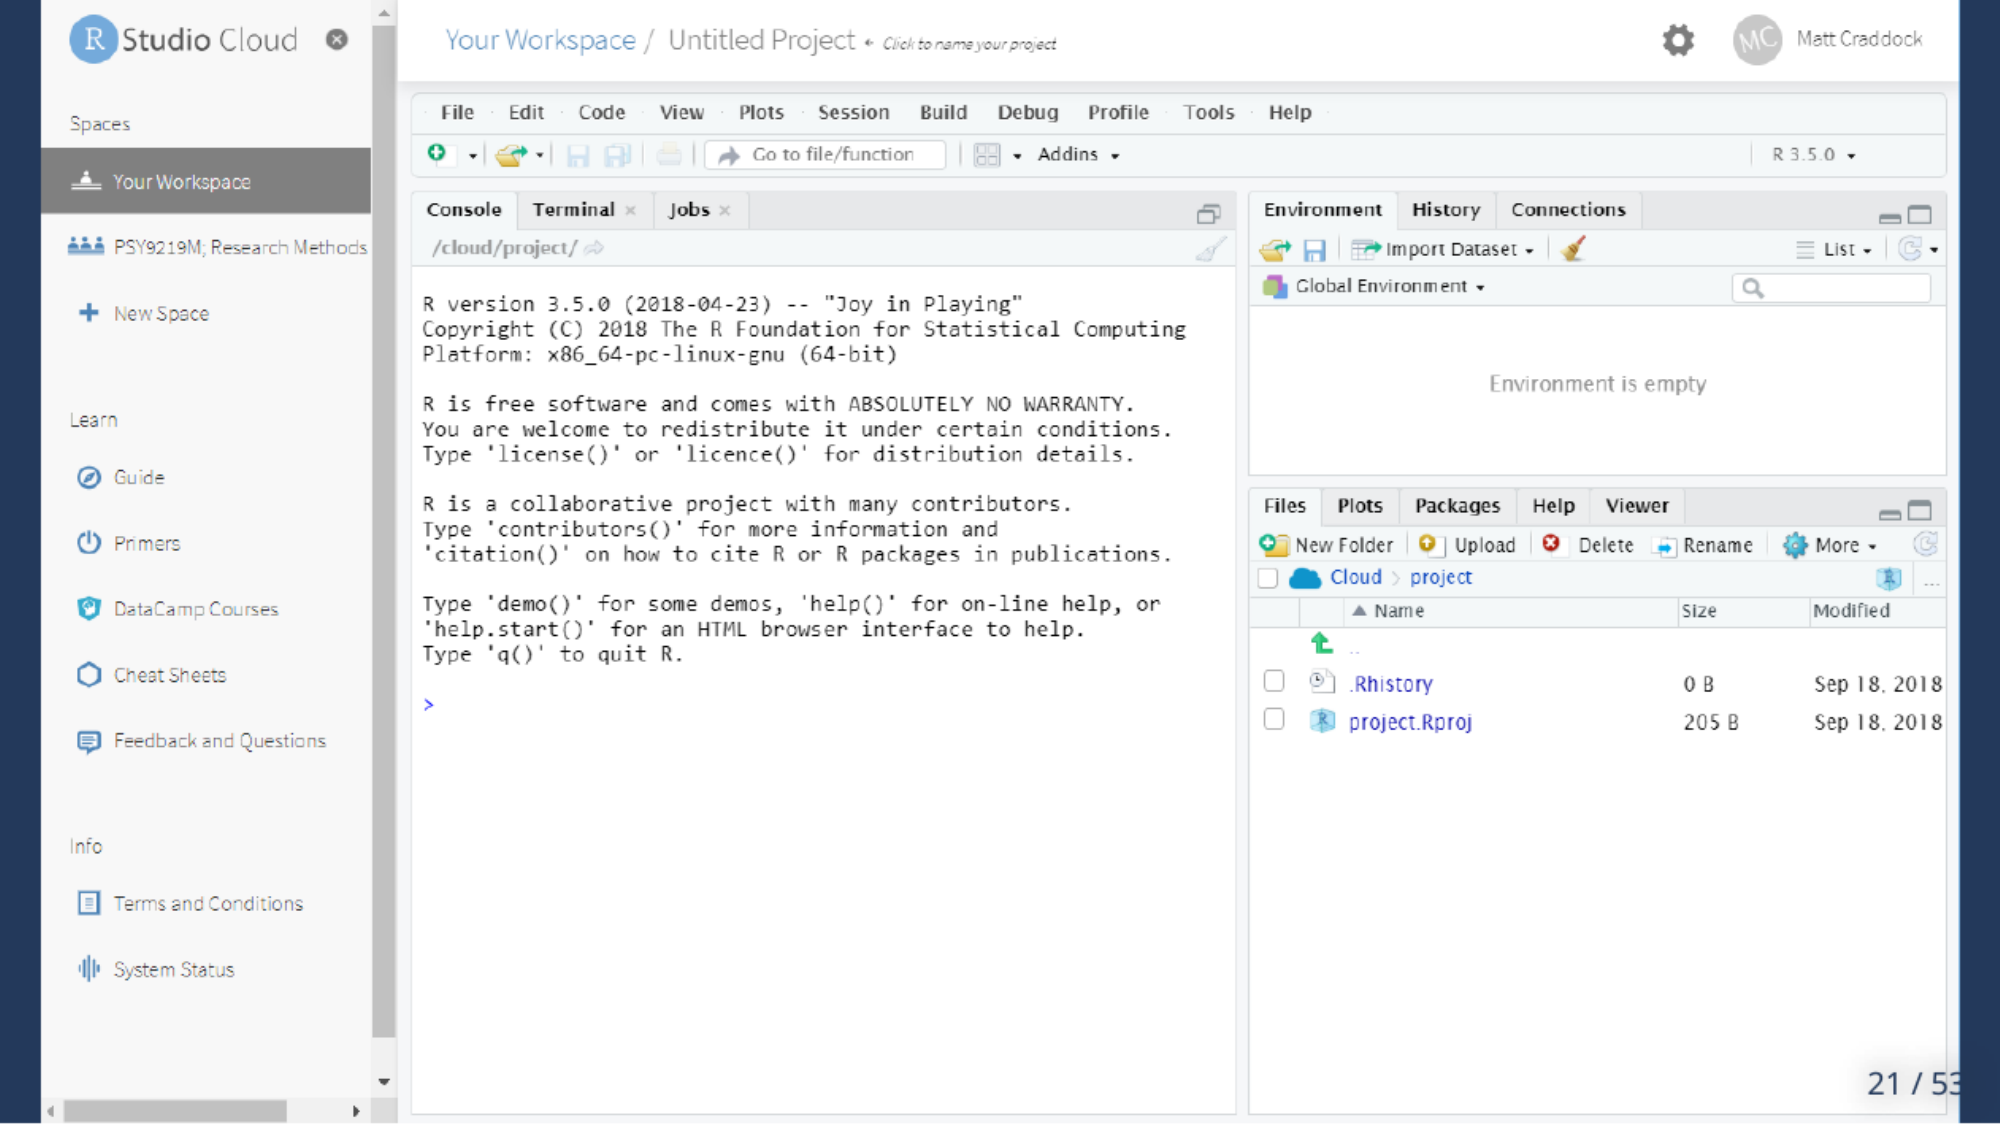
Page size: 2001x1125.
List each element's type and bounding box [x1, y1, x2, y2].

list [0, 0, 2000, 1125]
